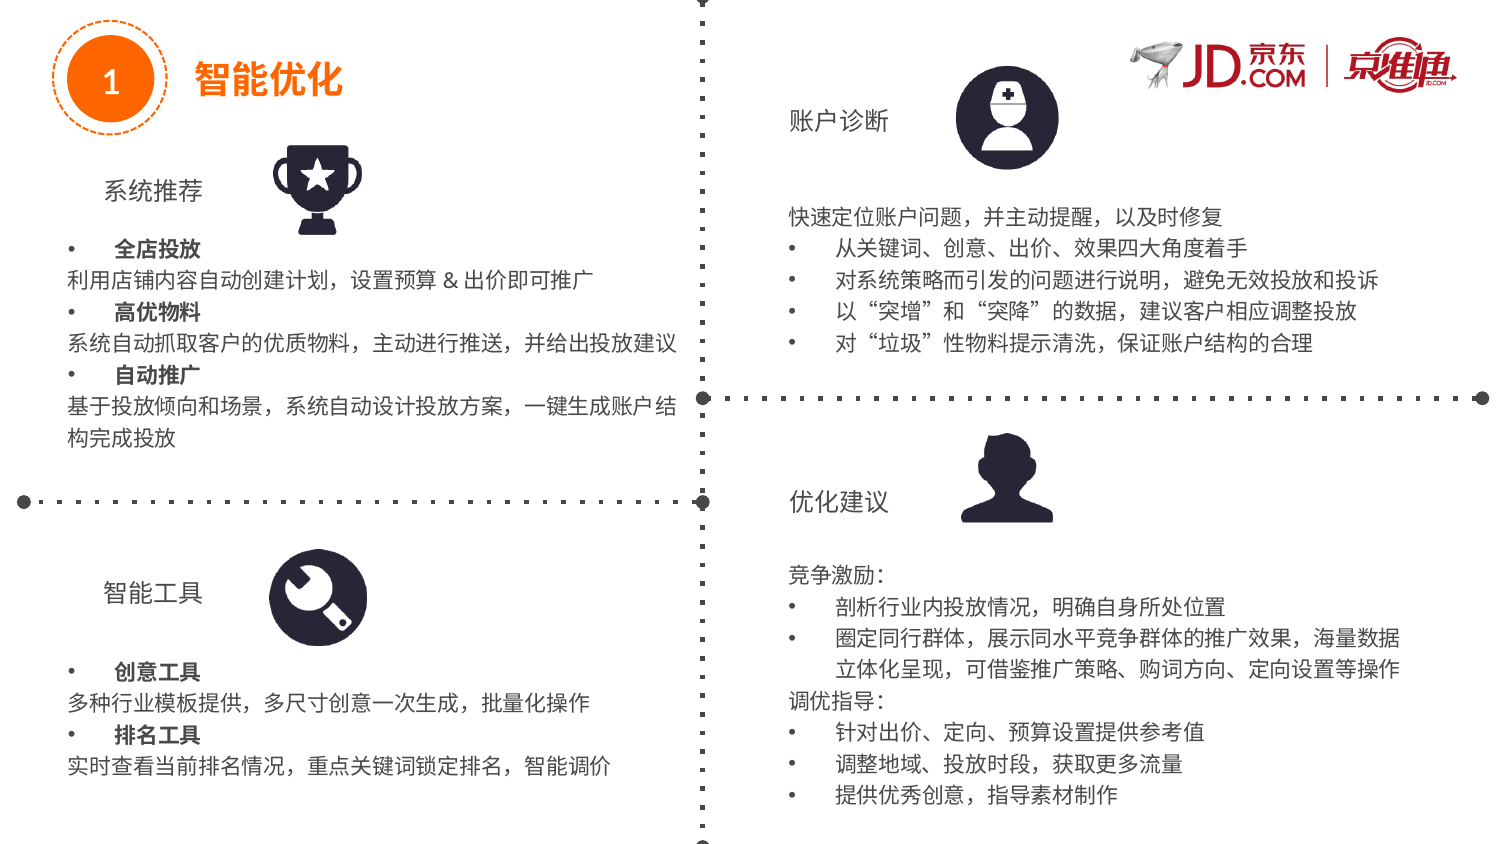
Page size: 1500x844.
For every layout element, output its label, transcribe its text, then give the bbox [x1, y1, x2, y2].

picture [950, 60, 1064, 175]
text_box 竞争激励： 剖析行业内投放情况，明确自身所处位置 圈定同行群体，展示同水平竞争群体的推广效果，海量数据立体化呈现，可借鉴推广策略、购词方向、定向设置等操作 调优指导： 针对出价、定向、预算设置提供参考值 调整地域、投放时段，获取更多流量 提供优秀创意，指导素材制作 [773, 549, 1424, 816]
text_box 账户诊断 [774, 98, 905, 144]
picture [241, 124, 395, 278]
picture [961, 433, 1053, 525]
text_box 全店投放 利用店铺内容自动创建计划，设置预算&出价即可推广 高优物料 系统自动抓取客户的优质物料，主动进行推送，并给出投放建议 自动推广 基于投放倾向和场景，系统自动设计投放方案，一键生成账户结构完成投放 [53, 223, 702, 458]
text_box 创意工具 多种行业模板提供，多尺寸创意一次生成，批量化操作 排名工具 实时查看当前排名情况，重点关键词锁定排名，智能调价 [53, 645, 668, 787]
text_box 优化建议 [774, 479, 905, 525]
picture [1114, 30, 1471, 103]
text_box 系统推荐 [88, 168, 219, 213]
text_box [52, 20, 167, 135]
text_box 智能工具 [88, 570, 219, 615]
text_box 快速定位账户问题，并主动提醒，以及时修复 从关键词、创意、出价、效果四大角度着手 对系统策略而引发的问题进行说明，避免无效投放和投诉 以“突增”和“突降”的数据，建议客户相应调整投放 对“垃圾”性物料提示清洗，保证账户结构的合理 [773, 190, 1400, 363]
picture [269, 549, 367, 646]
text_box 智能优化 [179, 48, 360, 109]
